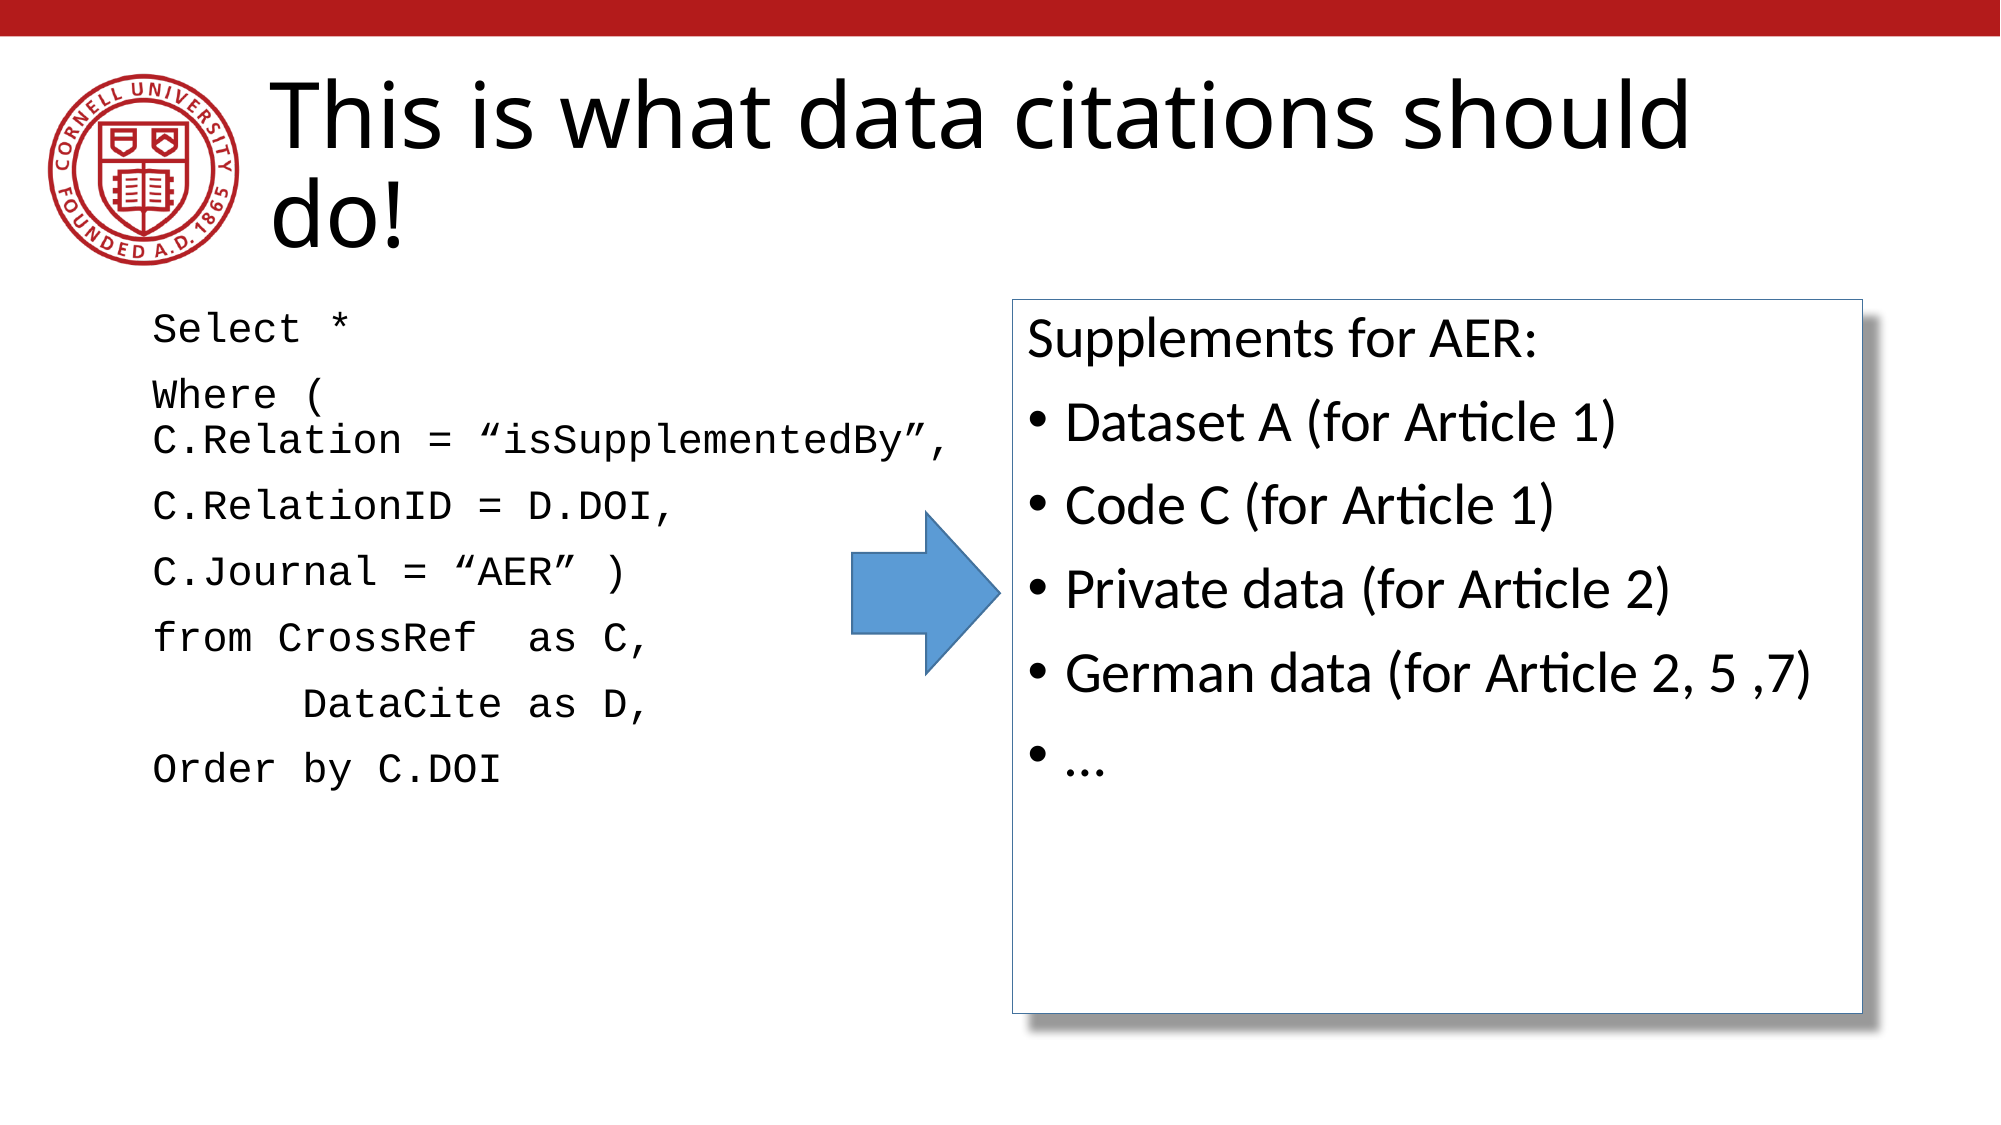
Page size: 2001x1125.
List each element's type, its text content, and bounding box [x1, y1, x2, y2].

list Select * Where ( C.Relation = “isSupplementedBy”, C.RelationID = D.DOI, C.Journal = “AER” ) from CrossRef as C, DataCite as D, Order by C.DOI [137, 299, 988, 1014]
title This is what data citations should do! [254, 59, 1863, 278]
text_box [851, 509, 1002, 677]
picture [39, 65, 254, 274]
list Supplements for AER: Dataset A (for Article 1) Code C (for Article 1) Private data (for Article 2) German data (for Article 2, 5 ,7) … [1012, 299, 1863, 1014]
